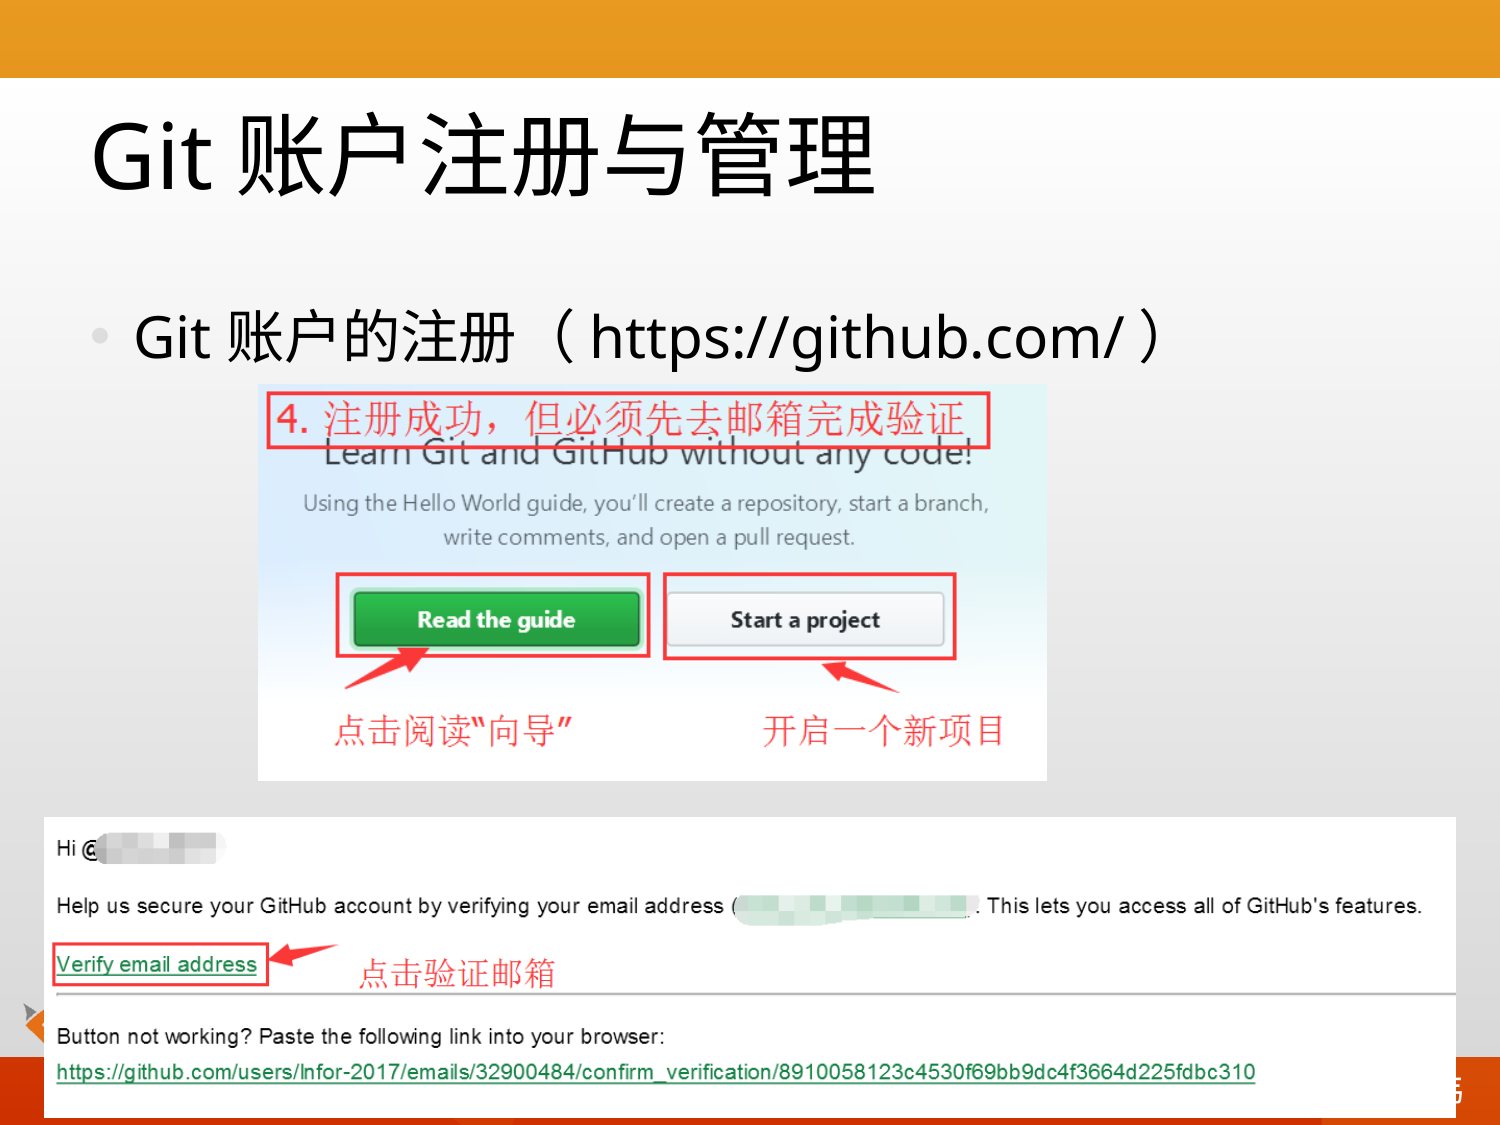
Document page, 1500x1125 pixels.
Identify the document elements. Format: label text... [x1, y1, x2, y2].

picture [18, 816, 1456, 1118]
title Git账户注册与管理 [75, 58, 1425, 247]
picture [257, 384, 1047, 781]
list Git账户的注册（https://github.com/） [75, 292, 1425, 815]
